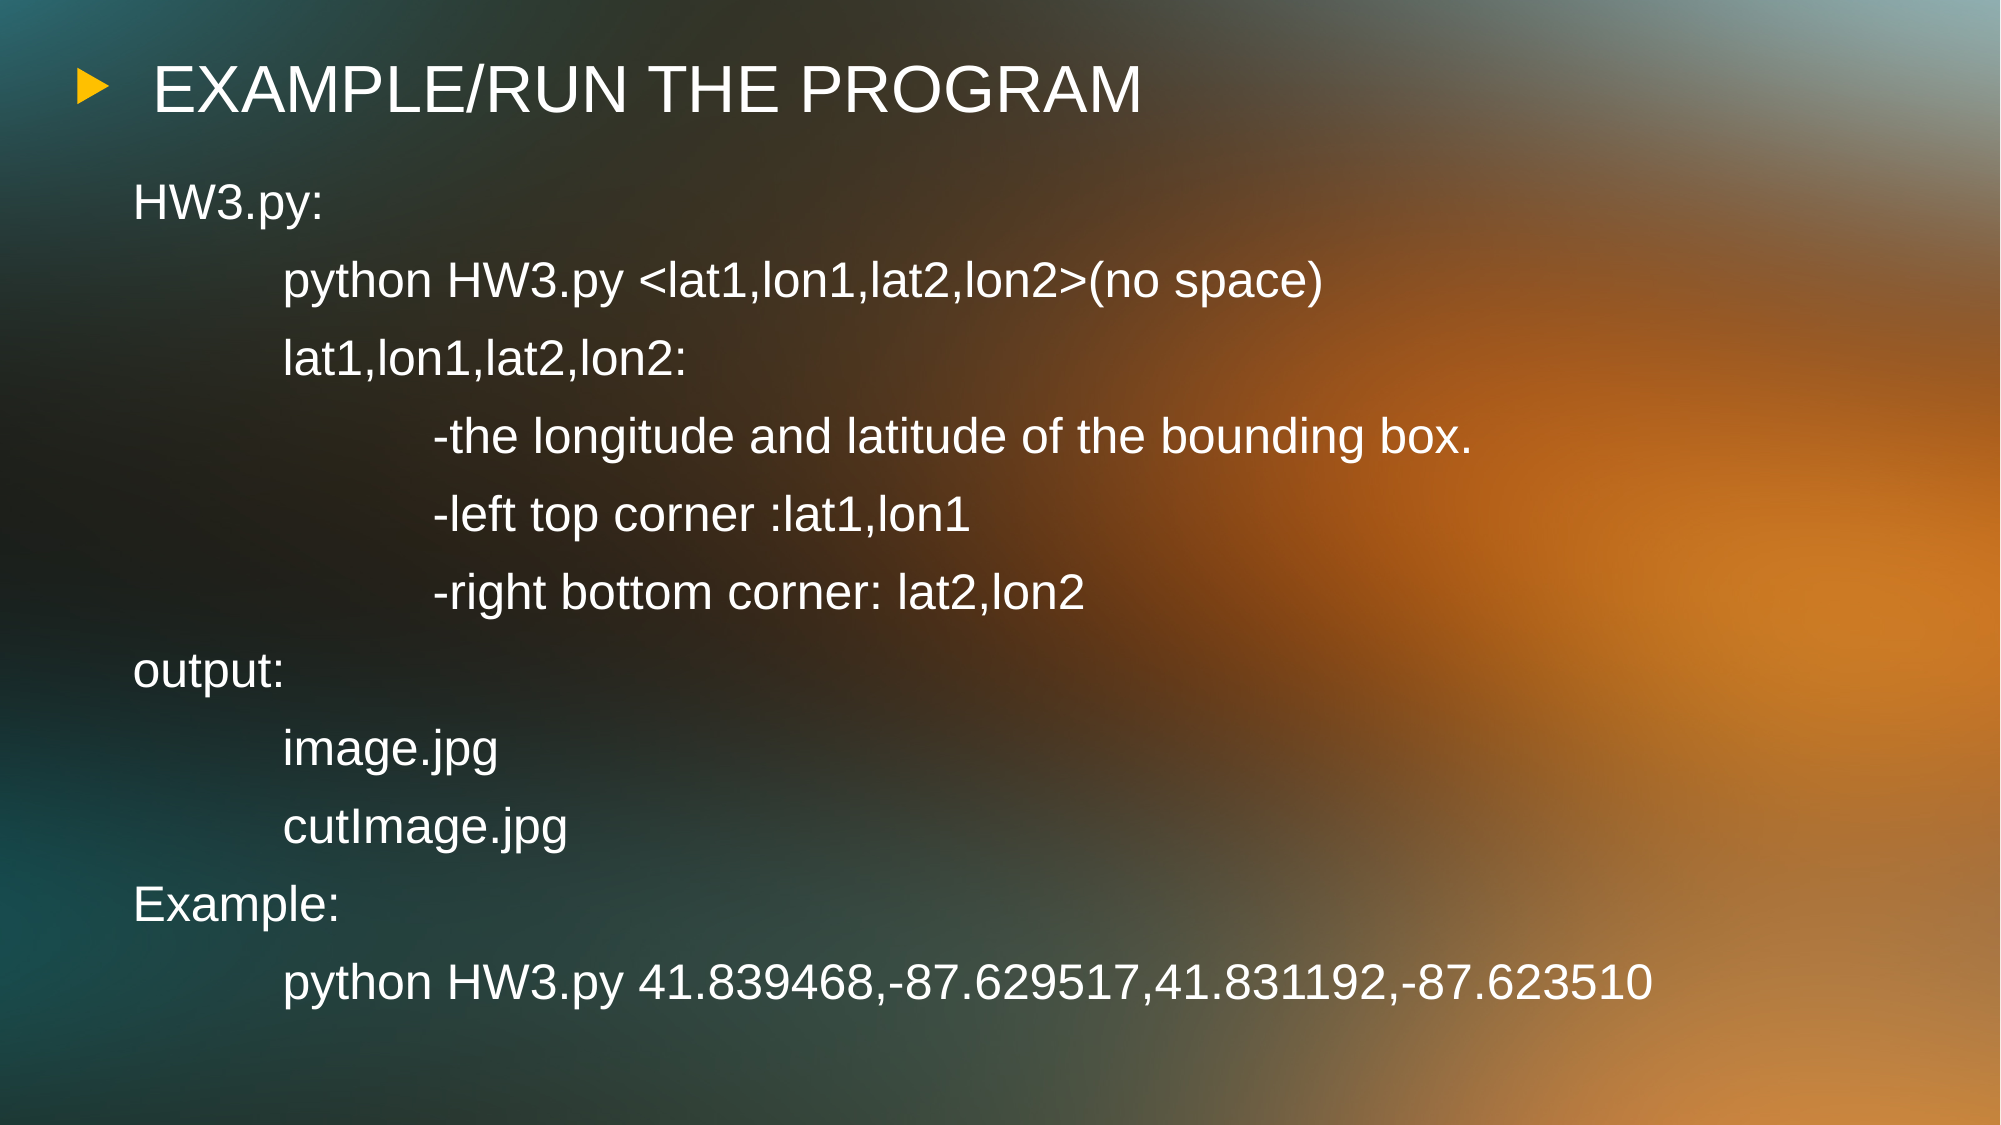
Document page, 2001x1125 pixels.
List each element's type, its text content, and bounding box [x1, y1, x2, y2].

text_box HW3.py: python HW3.py <lat1,lon1,lat2,lon2>(no space) lat1,lon1,lat2,lon2: -the longitude and latitude of the bounding box. -left top corner :lat1,lon1 -right bottom corner: lat2,lon2 output: image.jpg cutImage.jpg Example: python HW3.py 41.839468,-87.629517,41.831192,-87.623510 [132, 144, 1876, 1017]
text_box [77, 37, 1165, 134]
picture [0, 0, 2001, 1125]
